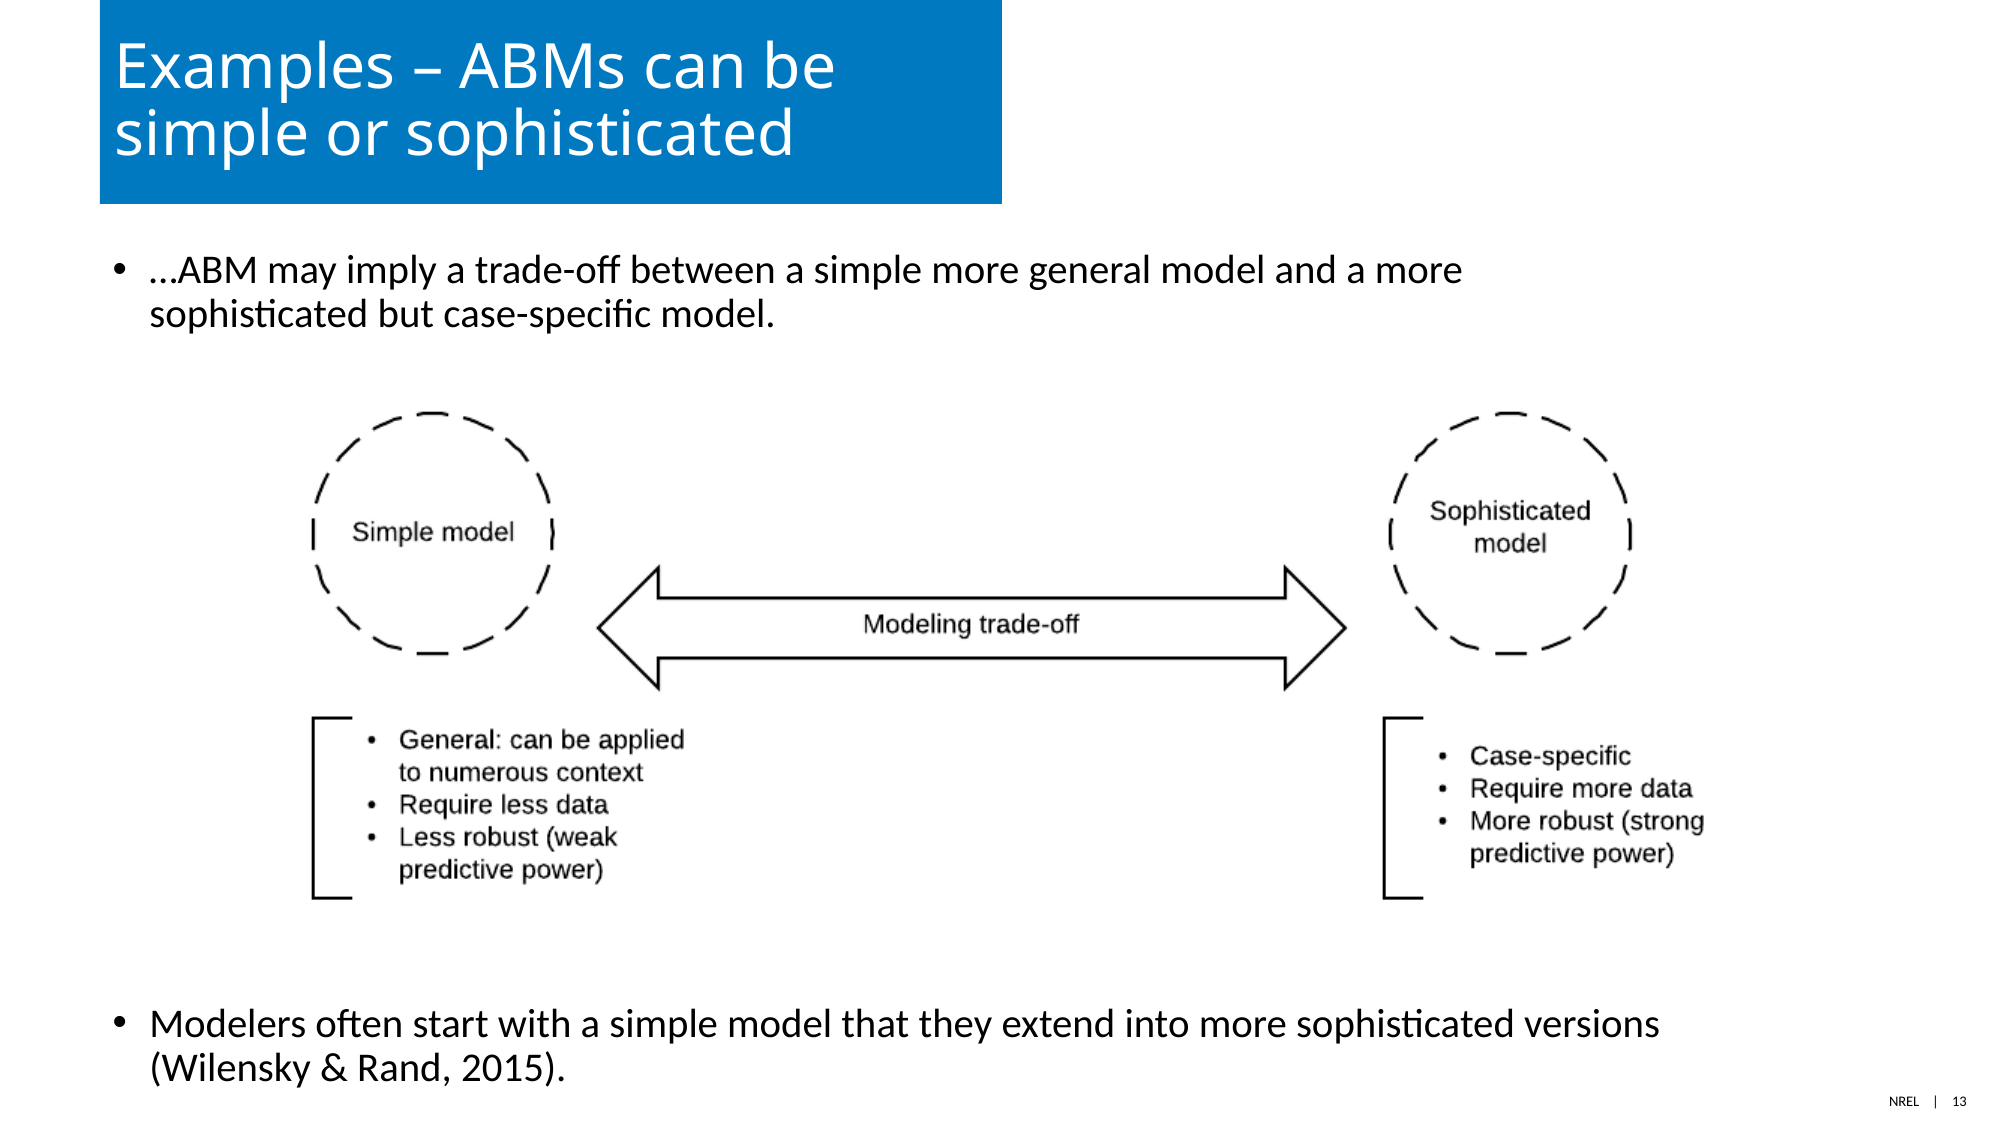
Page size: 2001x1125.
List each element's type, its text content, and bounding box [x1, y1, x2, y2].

title Examples – ABMs can be simple or sophisticated [99, 0, 1002, 204]
picture [303, 404, 1716, 916]
list …ABM may imply a trade-off between a simple more general model and a more sophisticated but case-specific model. Modelers often start with a simple model that they extend into more sophisticated versions (Wilensky & Rand, 2015). [97, 241, 1697, 1100]
